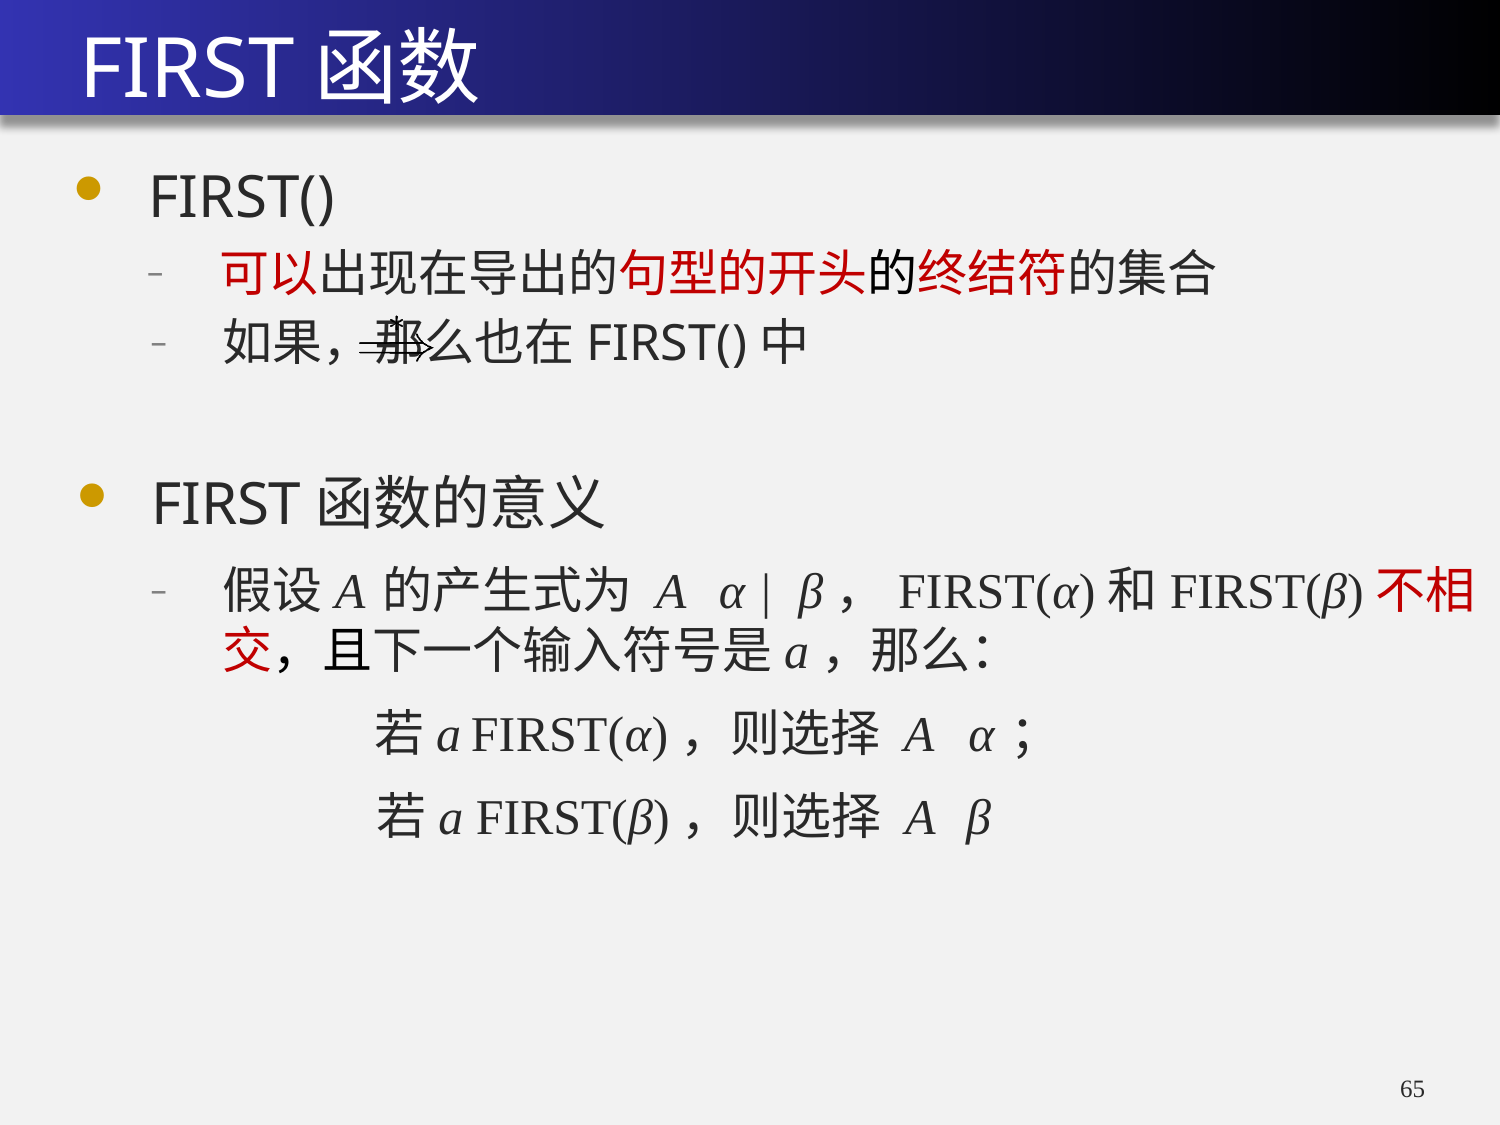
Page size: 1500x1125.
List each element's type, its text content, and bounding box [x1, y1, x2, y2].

slide_number 64 [1368, 1077, 1482, 1103]
title FIRST函数 [77, 12, 1075, 203]
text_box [74, 212, 1433, 373]
